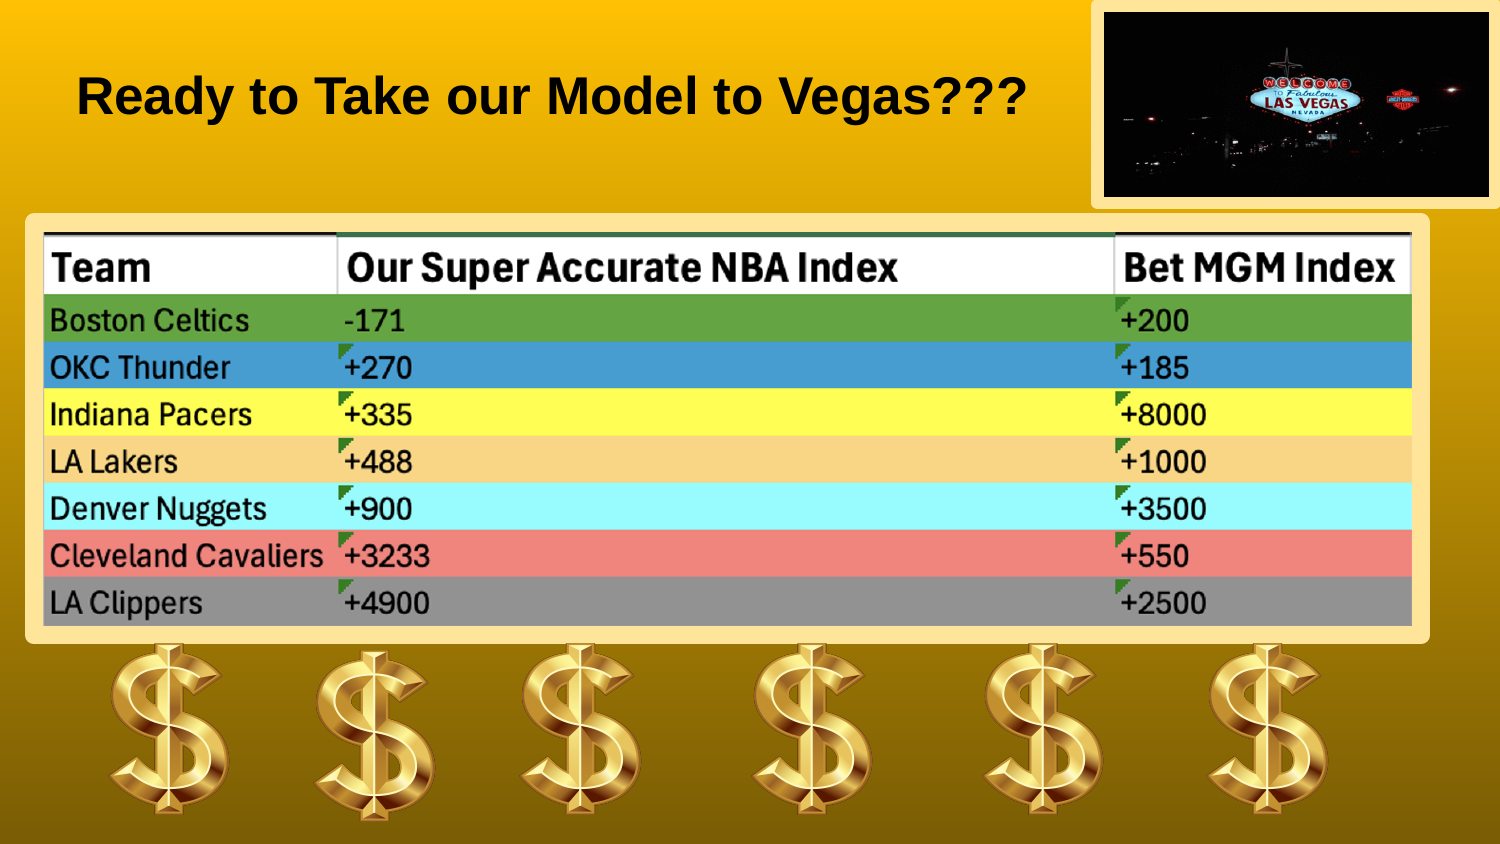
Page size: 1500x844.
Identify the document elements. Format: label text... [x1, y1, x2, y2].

picture [312, 648, 436, 823]
picture [43, 231, 1412, 626]
picture [106, 642, 230, 817]
title Ready to Take our Model to Vegas??? [61, 47, 1091, 142]
picture [1103, 11, 1489, 197]
picture [518, 642, 642, 817]
picture [1205, 642, 1329, 817]
picture [981, 642, 1105, 817]
picture [749, 642, 873, 817]
